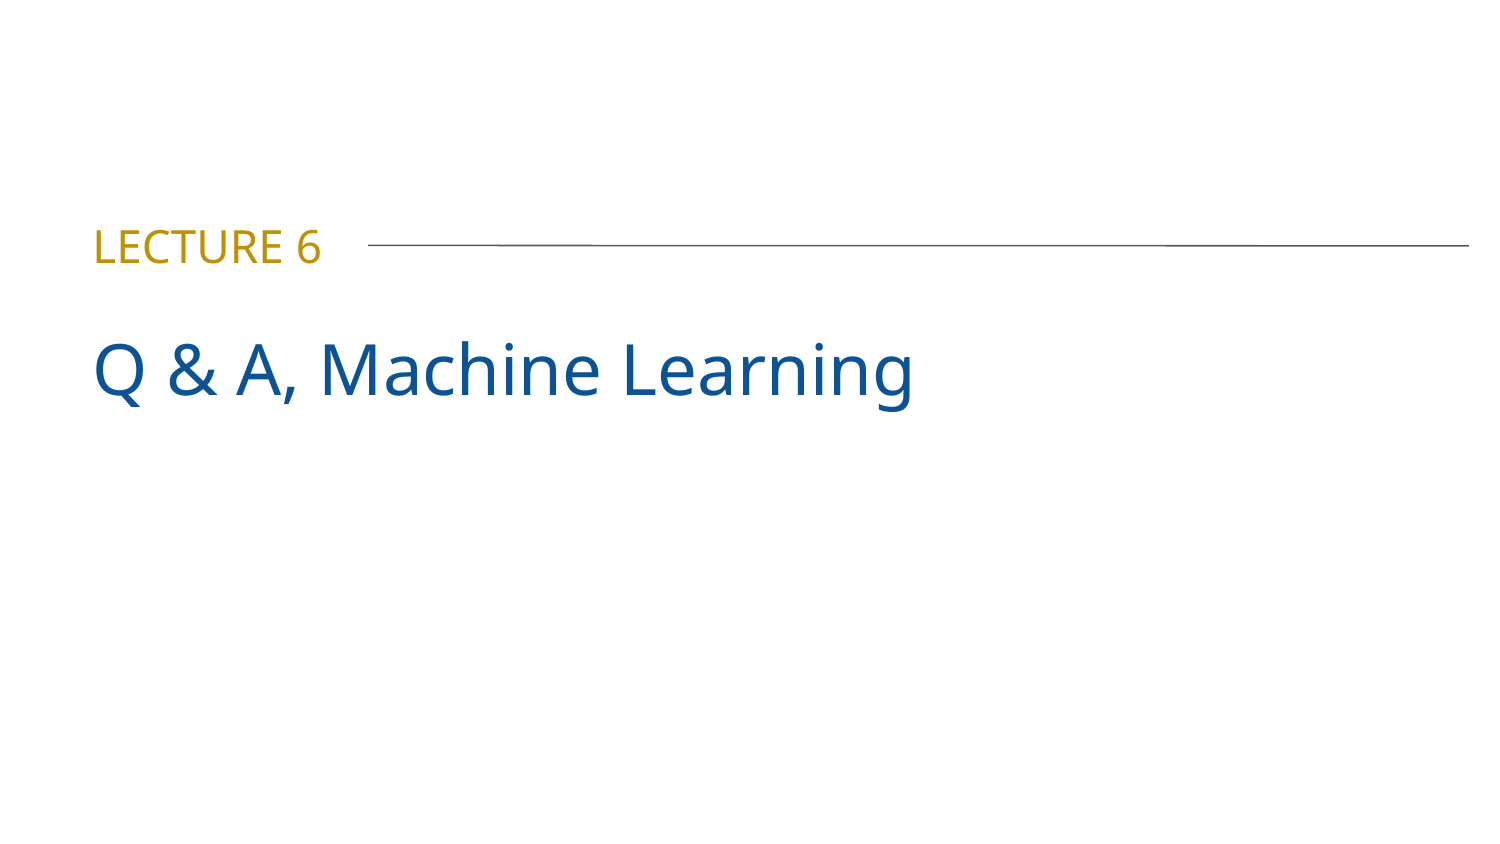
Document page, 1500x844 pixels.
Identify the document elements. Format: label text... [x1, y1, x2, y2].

text_box Q & A, Machine Learning [77, 309, 967, 425]
text_box LECTURE 6 [77, 202, 369, 288]
